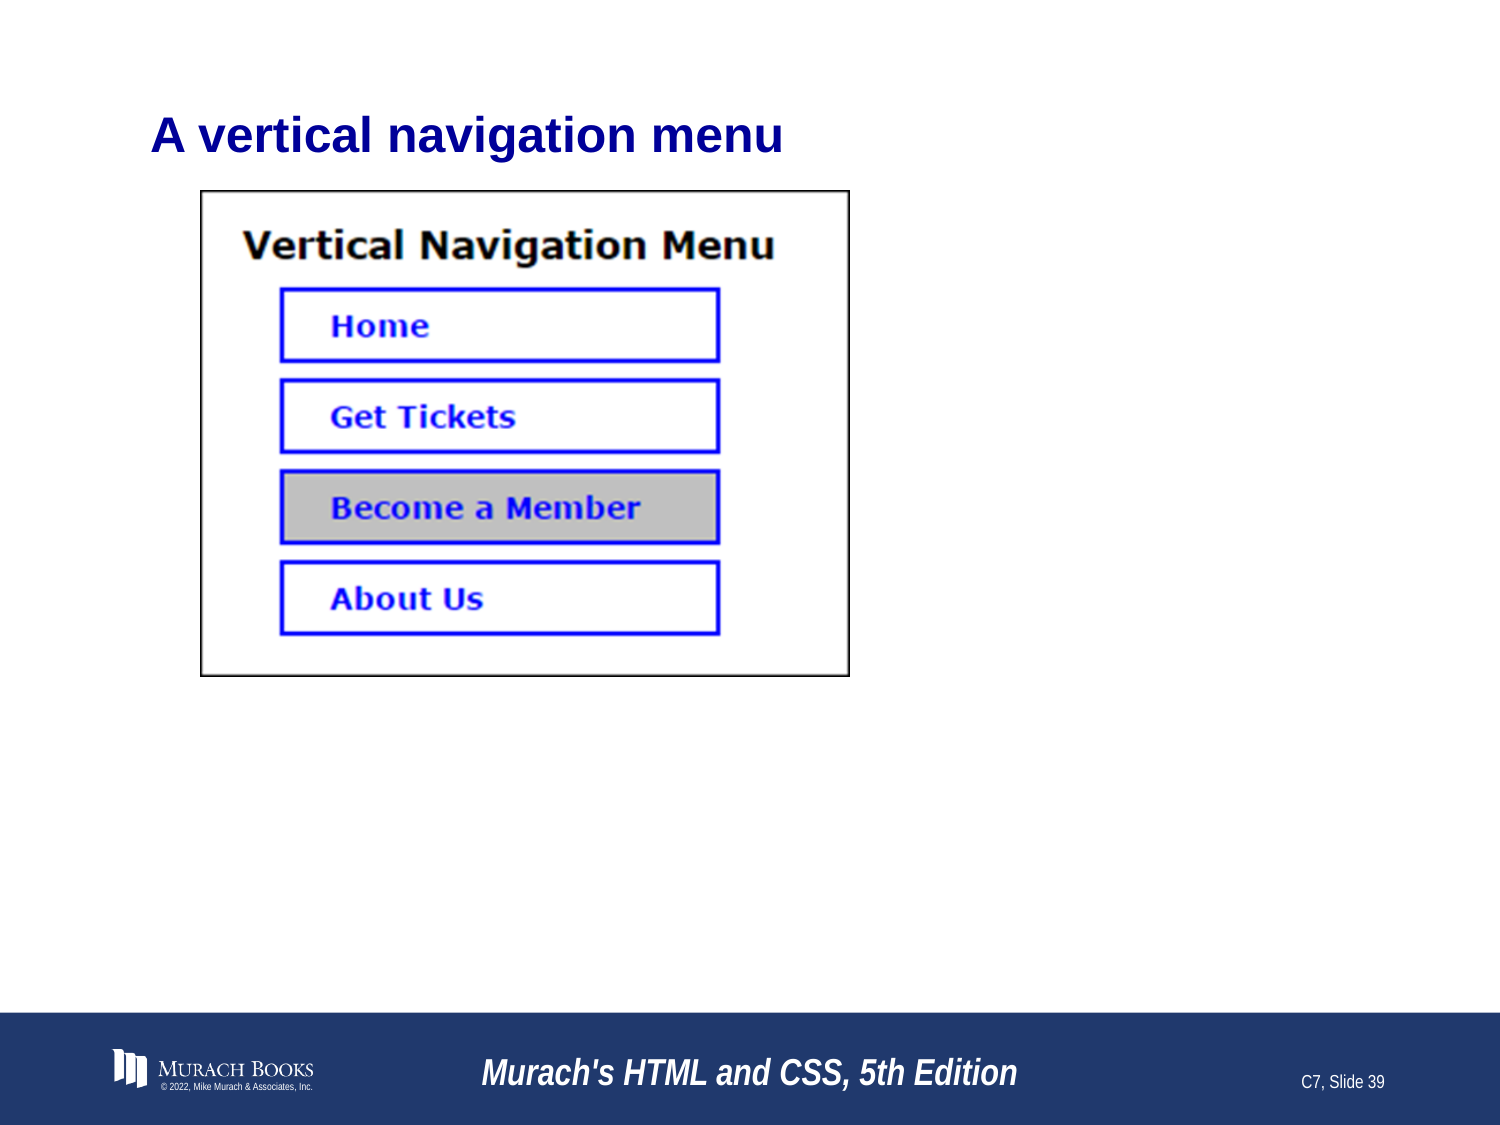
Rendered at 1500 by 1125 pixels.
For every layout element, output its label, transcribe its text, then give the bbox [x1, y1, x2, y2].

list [199, 190, 851, 677]
title A vertical navigation menu [150, 102, 1350, 164]
slide_number Murach's HTML and CSS, 5th Edition [463, 1025, 1050, 1100]
footer © 2022, Mike Murach & Associates, Inc. [12, 1025, 463, 1100]
slide_number C7, Slide 39 [1087, 1025, 1400, 1100]
